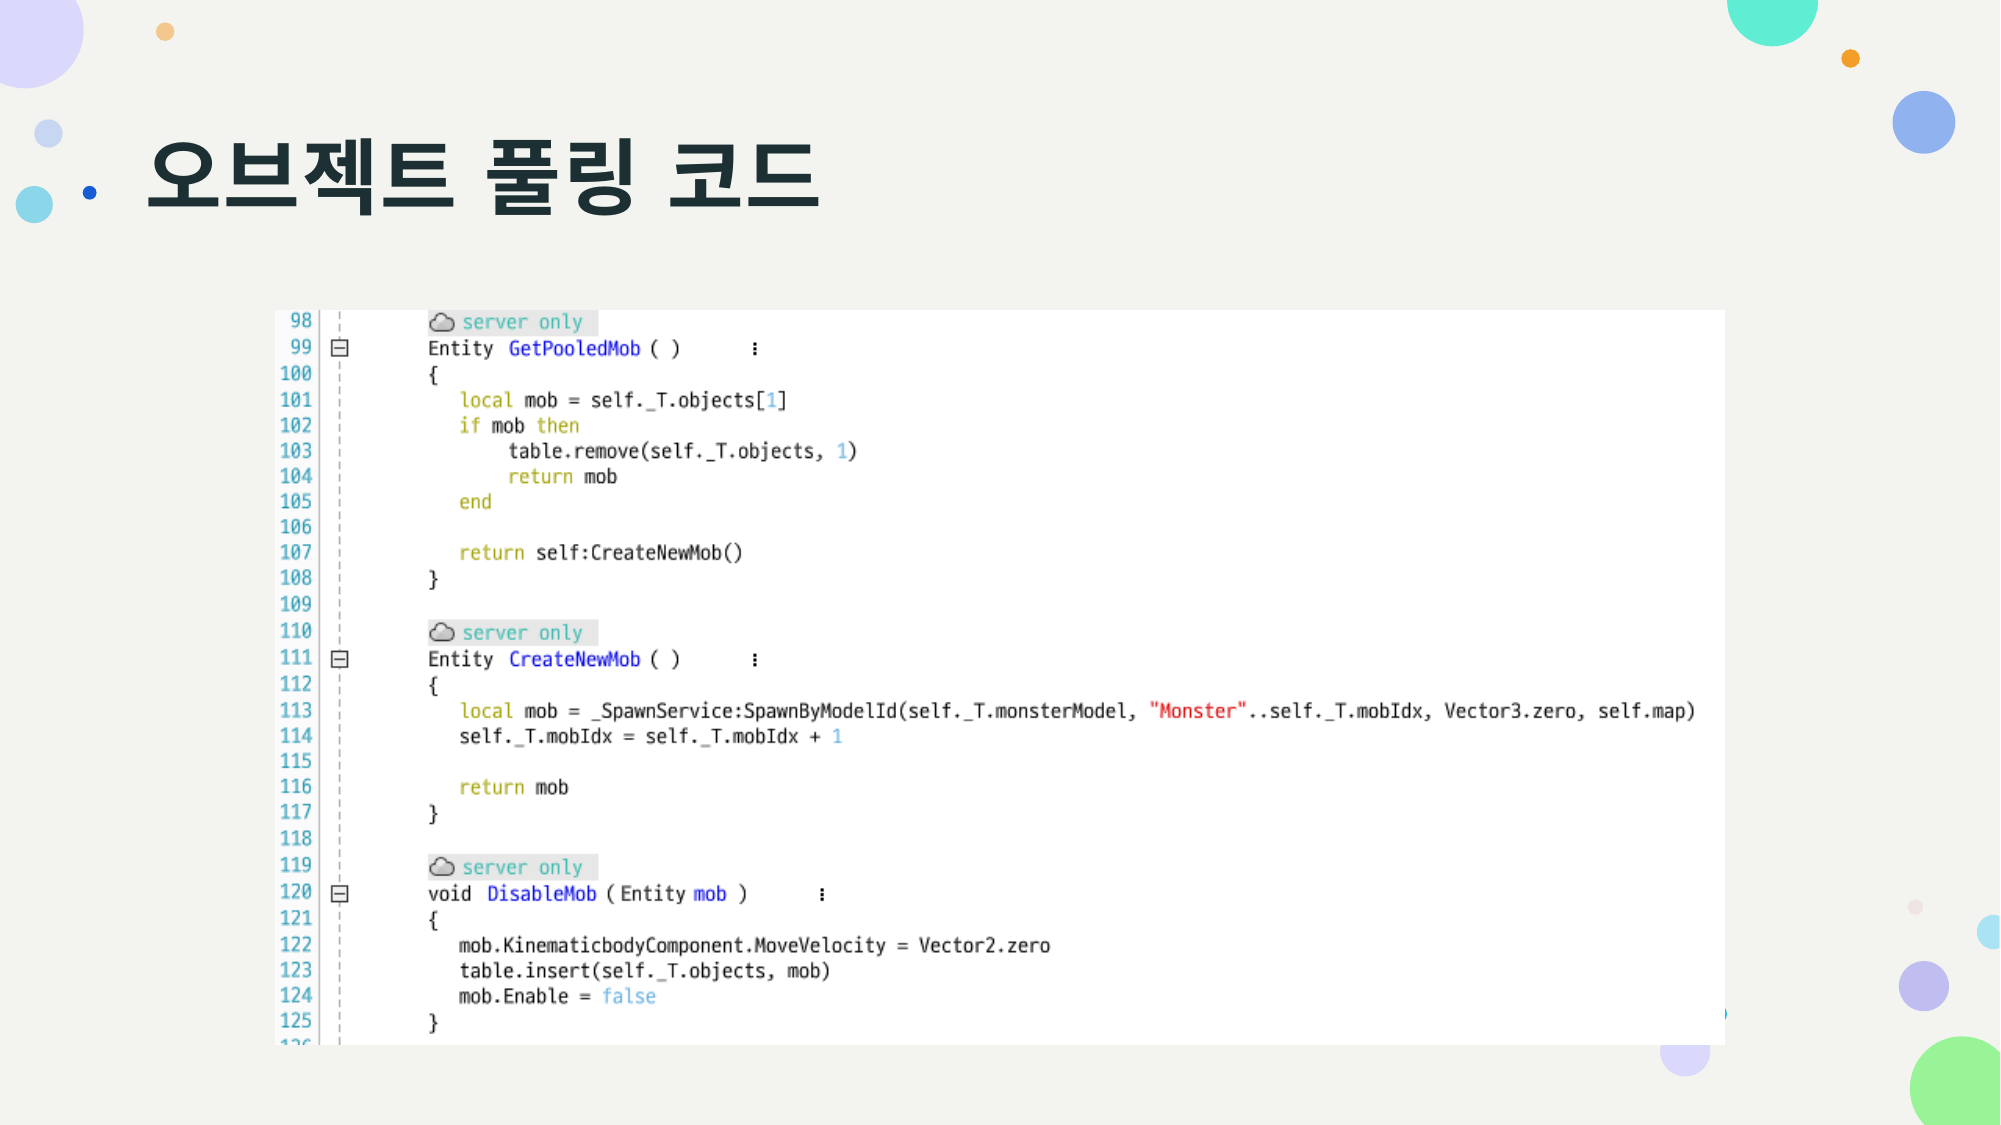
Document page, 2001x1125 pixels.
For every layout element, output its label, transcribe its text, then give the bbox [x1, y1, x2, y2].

title 오브젝트 풀링 코드 [127, 59, 1877, 278]
picture [275, 310, 1725, 1045]
